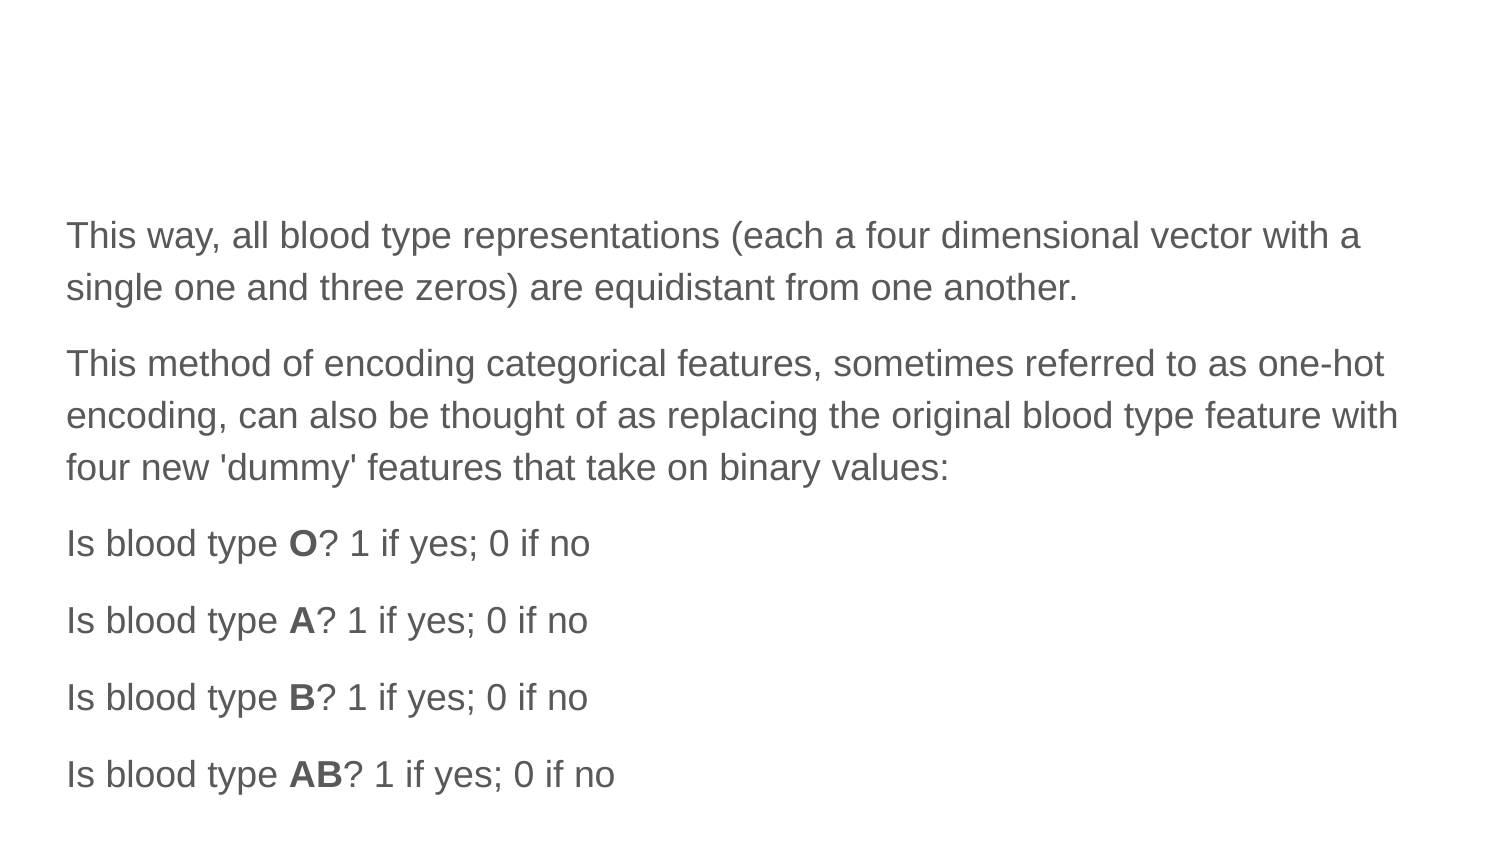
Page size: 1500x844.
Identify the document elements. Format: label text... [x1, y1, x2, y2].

list This way, all blood type representations (each a four dimensional vector with a single one and three zeros) are equidistant from one another. This method of encoding categorical features, sometimes referred to as one-hot encoding, can also be thought of as replacing the original blood type feature with four new 'dummy' features that take on binary values: Is blood type O? 1 if yes; 0 if no Is blood type A? 1 if yes; 0 if no Is blood type B? 1 if yes; 0 if no Is blood type AB? 1 if yes; 0 if no [51, 189, 1449, 750]
